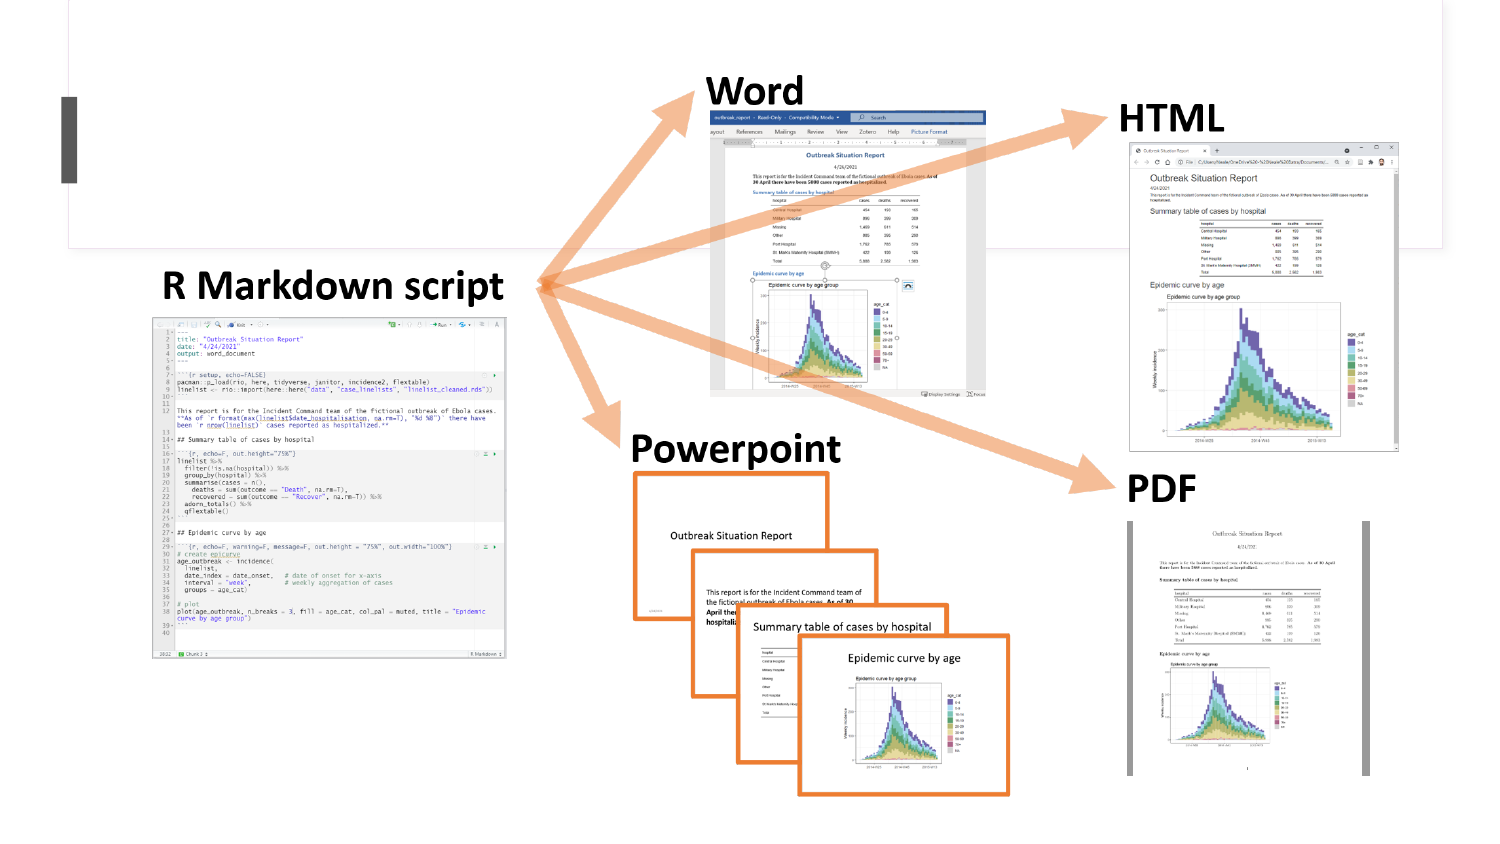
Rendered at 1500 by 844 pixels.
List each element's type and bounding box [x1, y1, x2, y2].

picture [135, 46, 1399, 798]
